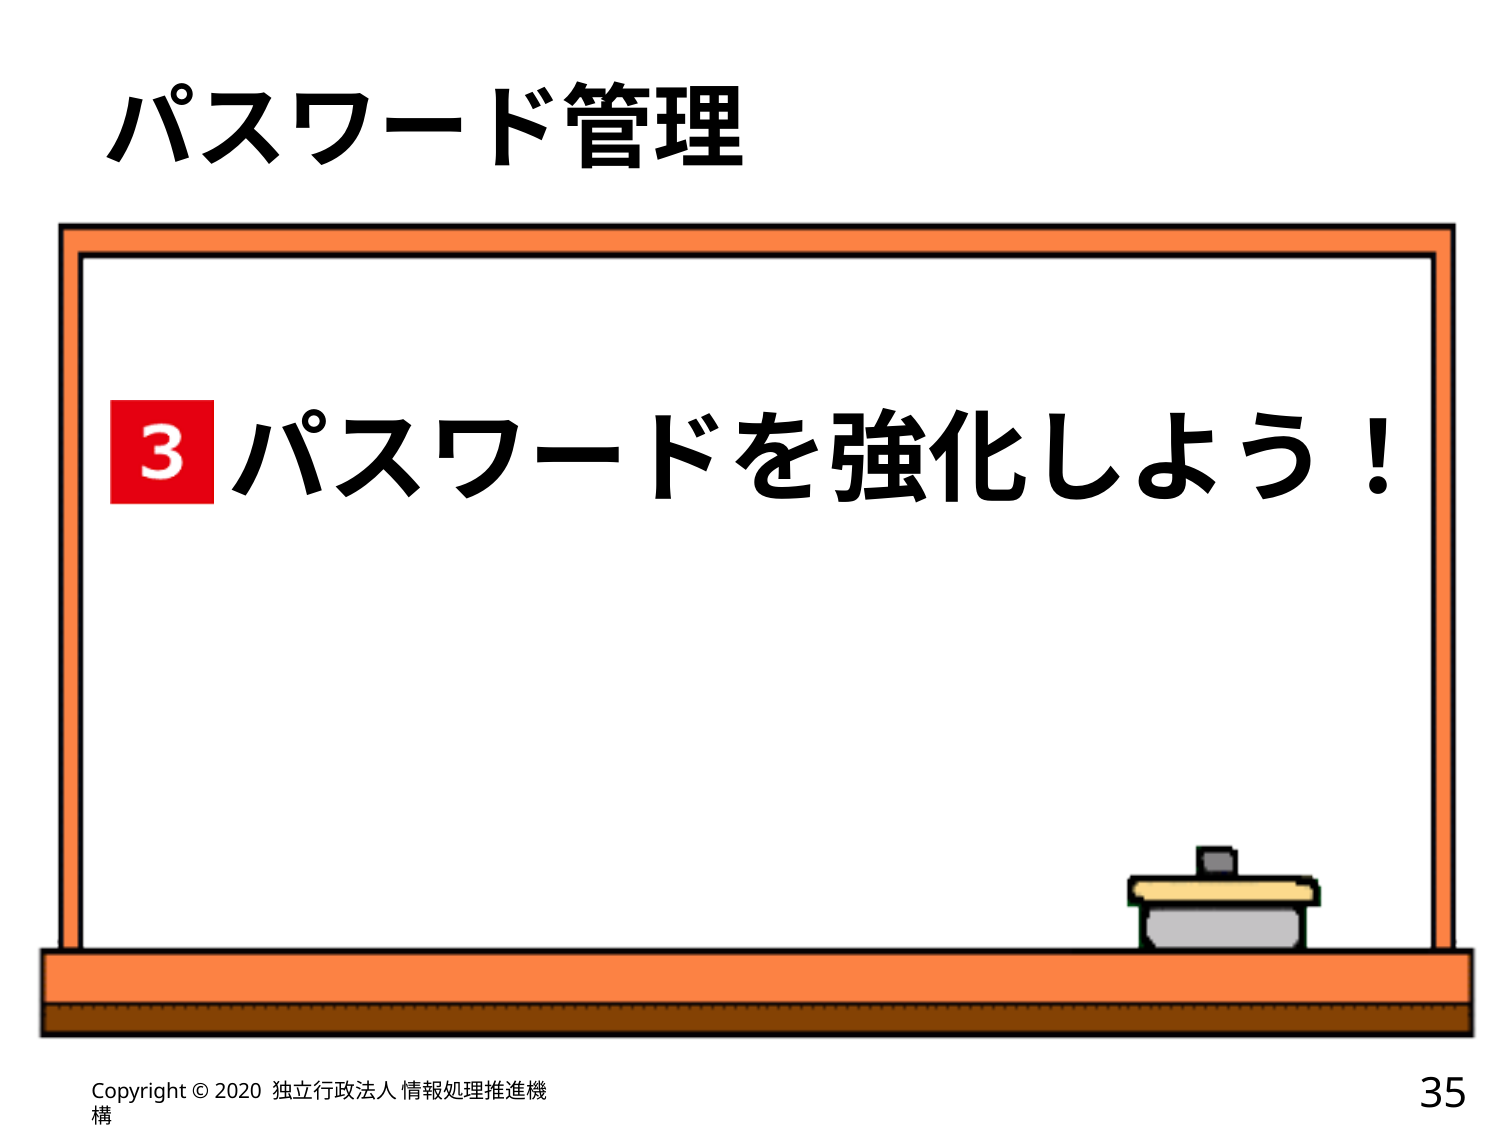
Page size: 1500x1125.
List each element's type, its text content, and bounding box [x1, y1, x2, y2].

picture [33, 213, 1483, 1048]
title パスワード管理 [88, 42, 1258, 206]
